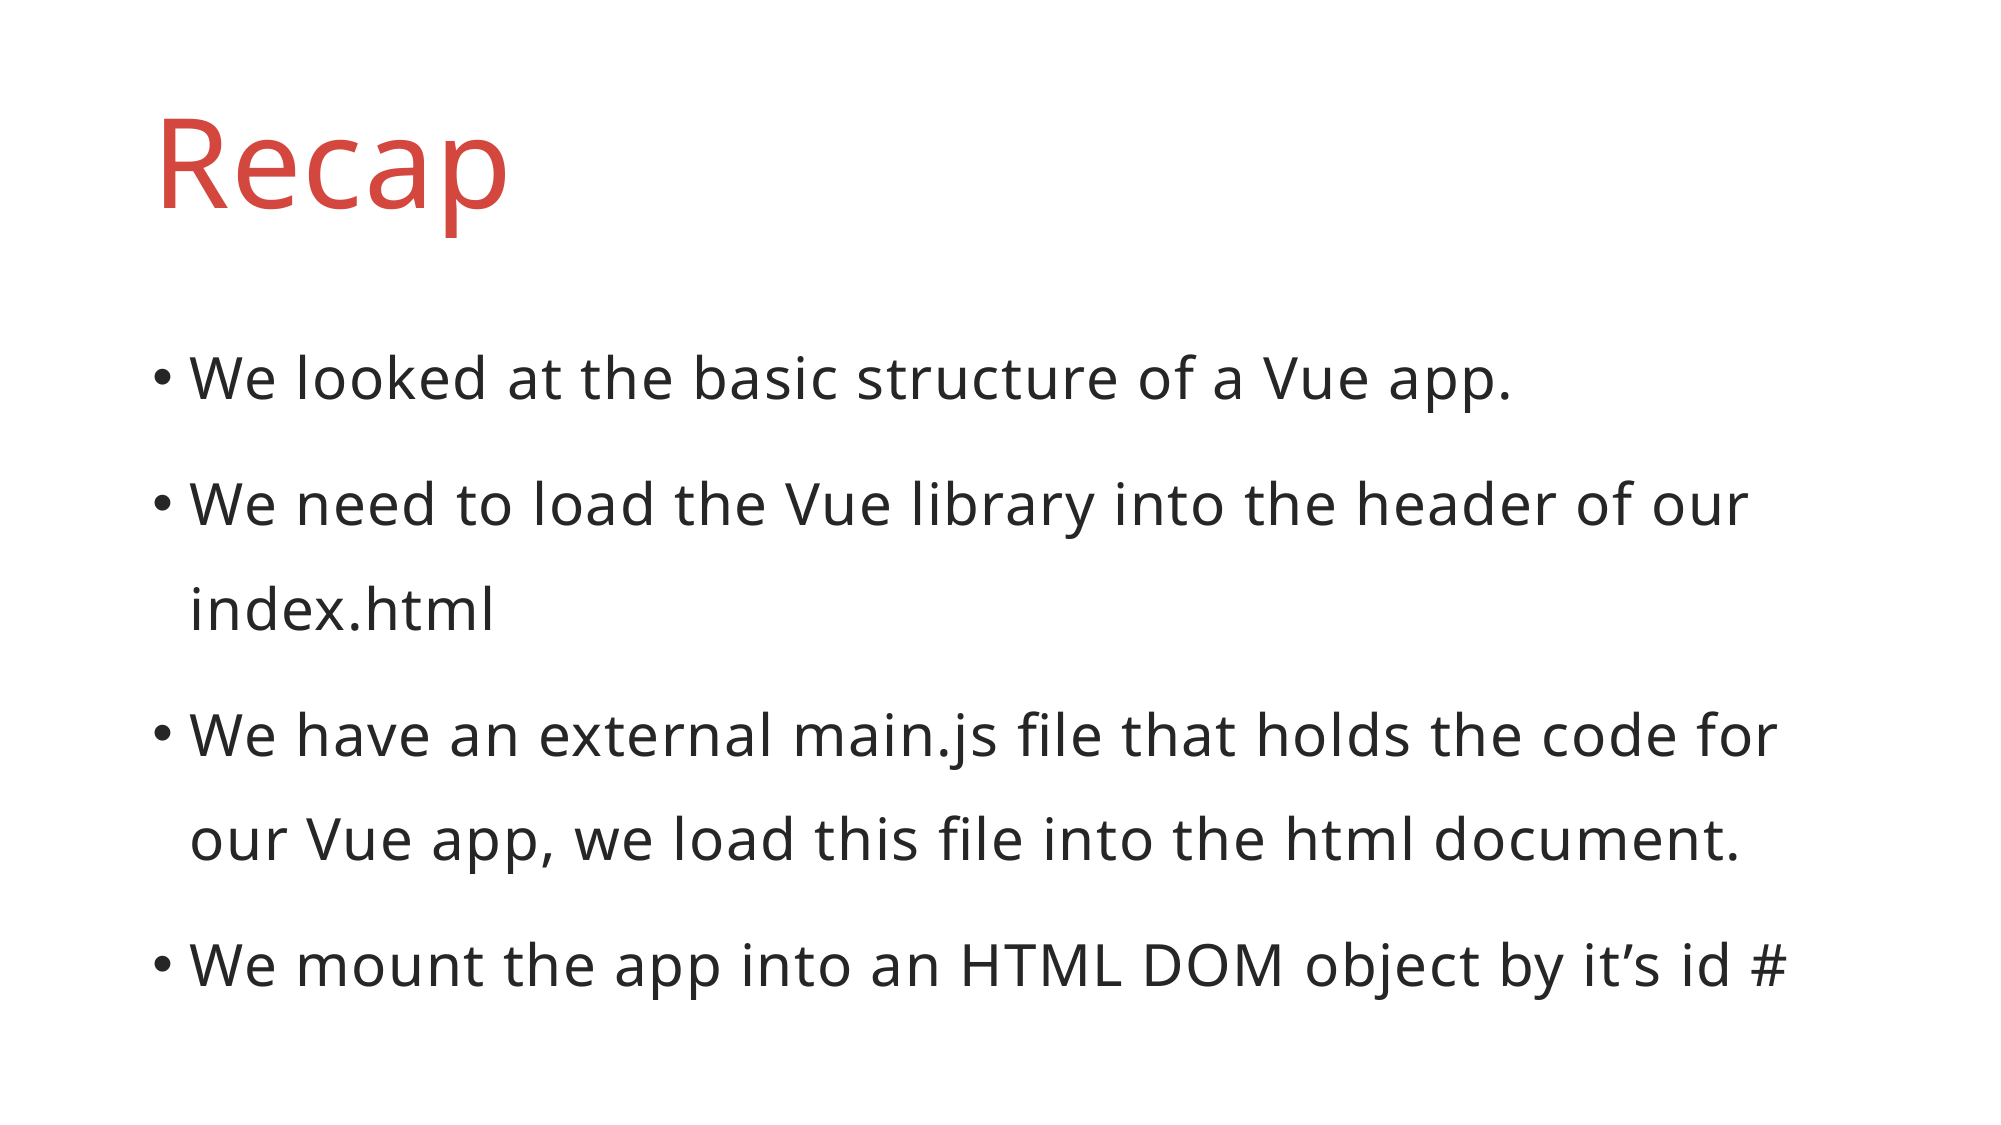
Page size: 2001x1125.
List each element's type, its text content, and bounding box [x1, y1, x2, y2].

title Recap [137, 59, 1863, 278]
list We looked at the basic structure of a Vue app. We need to load the Vue library into the header of our index.html We have an external main.js file that holds the code for our Vue app, we load this file into the html document. We mount the app into an HTML DOM object by it’s id # [137, 299, 1863, 1014]
